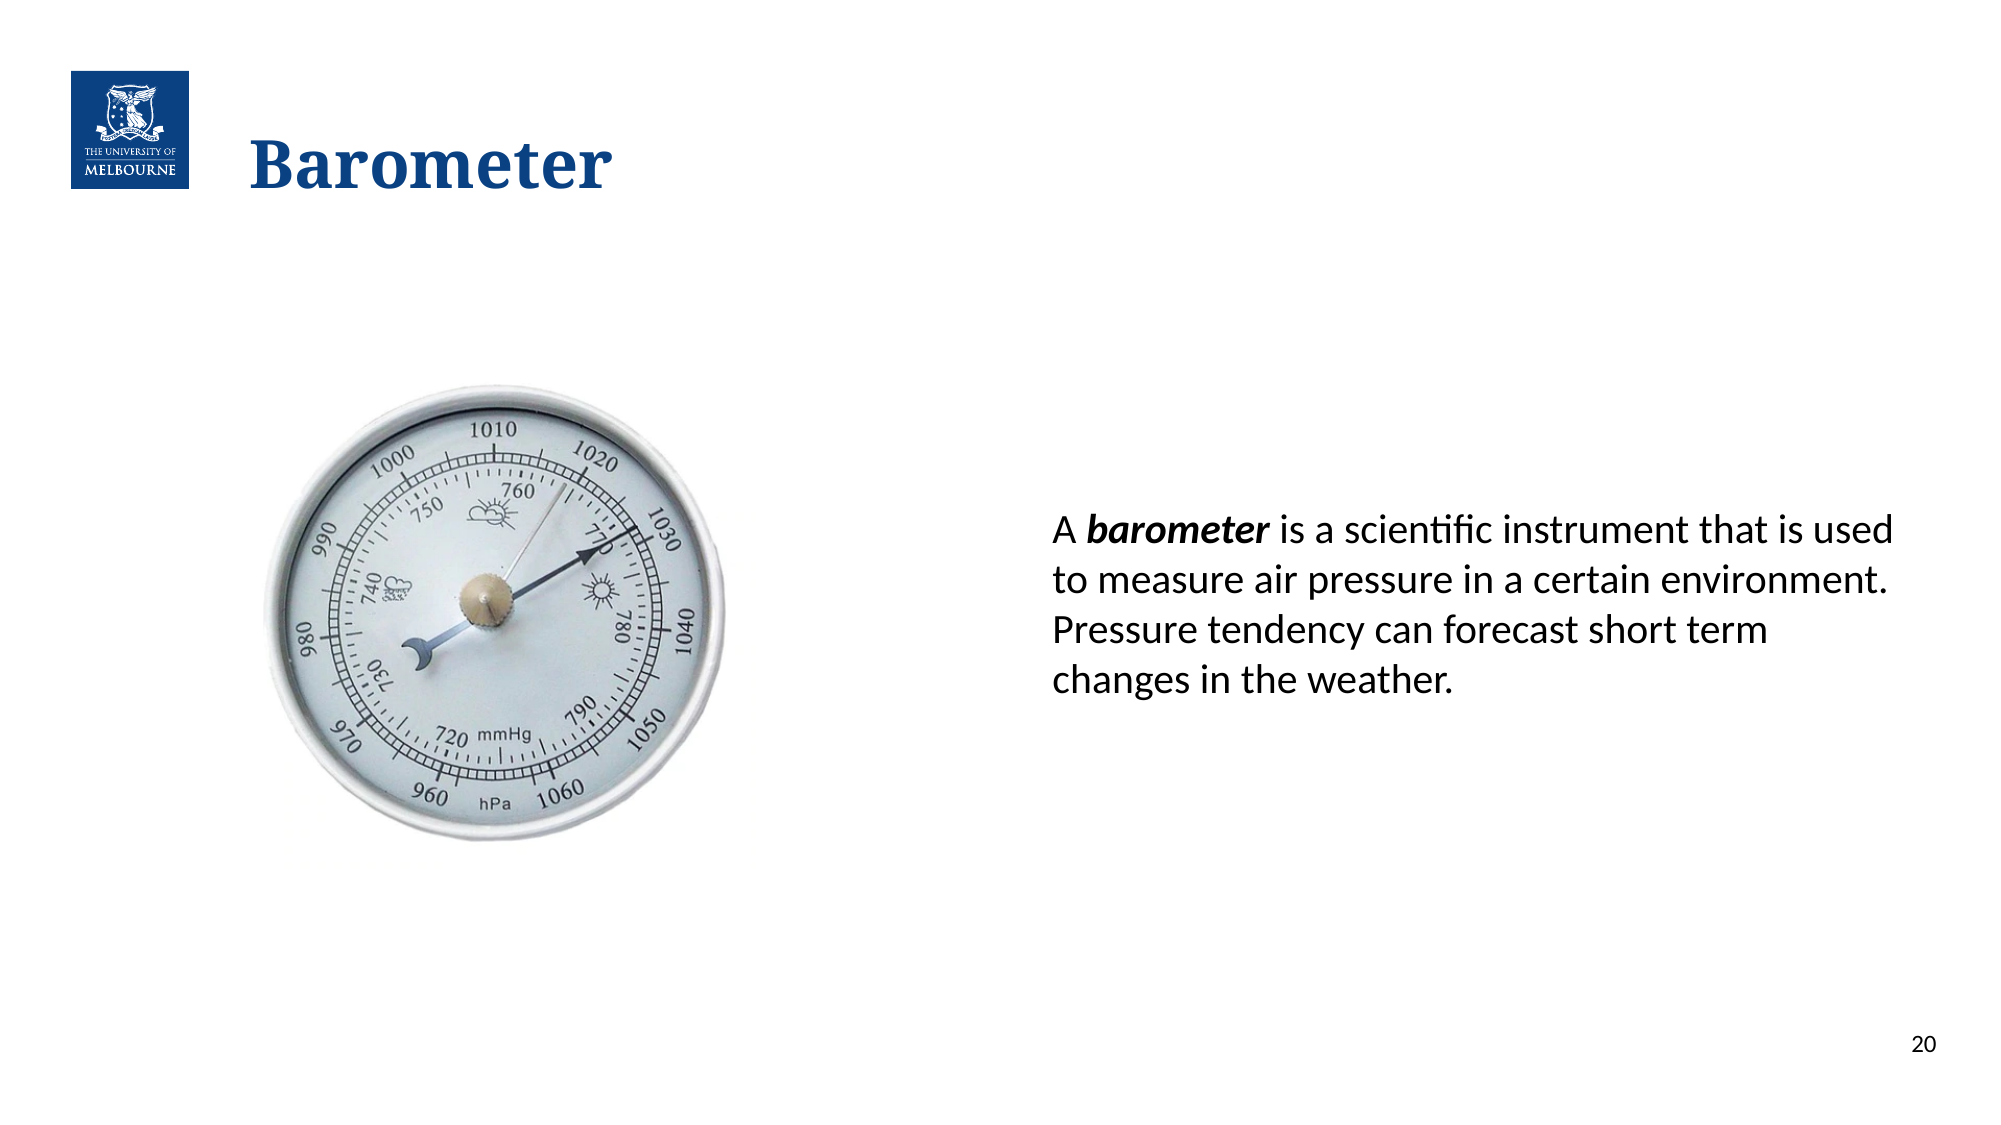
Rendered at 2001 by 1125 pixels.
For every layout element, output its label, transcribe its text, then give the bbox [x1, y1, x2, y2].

title Barometer [234, 64, 1924, 211]
slide_number 20 [1797, 1012, 1937, 1073]
list A barometer is a scientific instrument that is used to measure air pressure in a certain environment. Pressure tendency can forecast short term changes in the weather. [1037, 494, 1924, 729]
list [234, 354, 756, 869]
